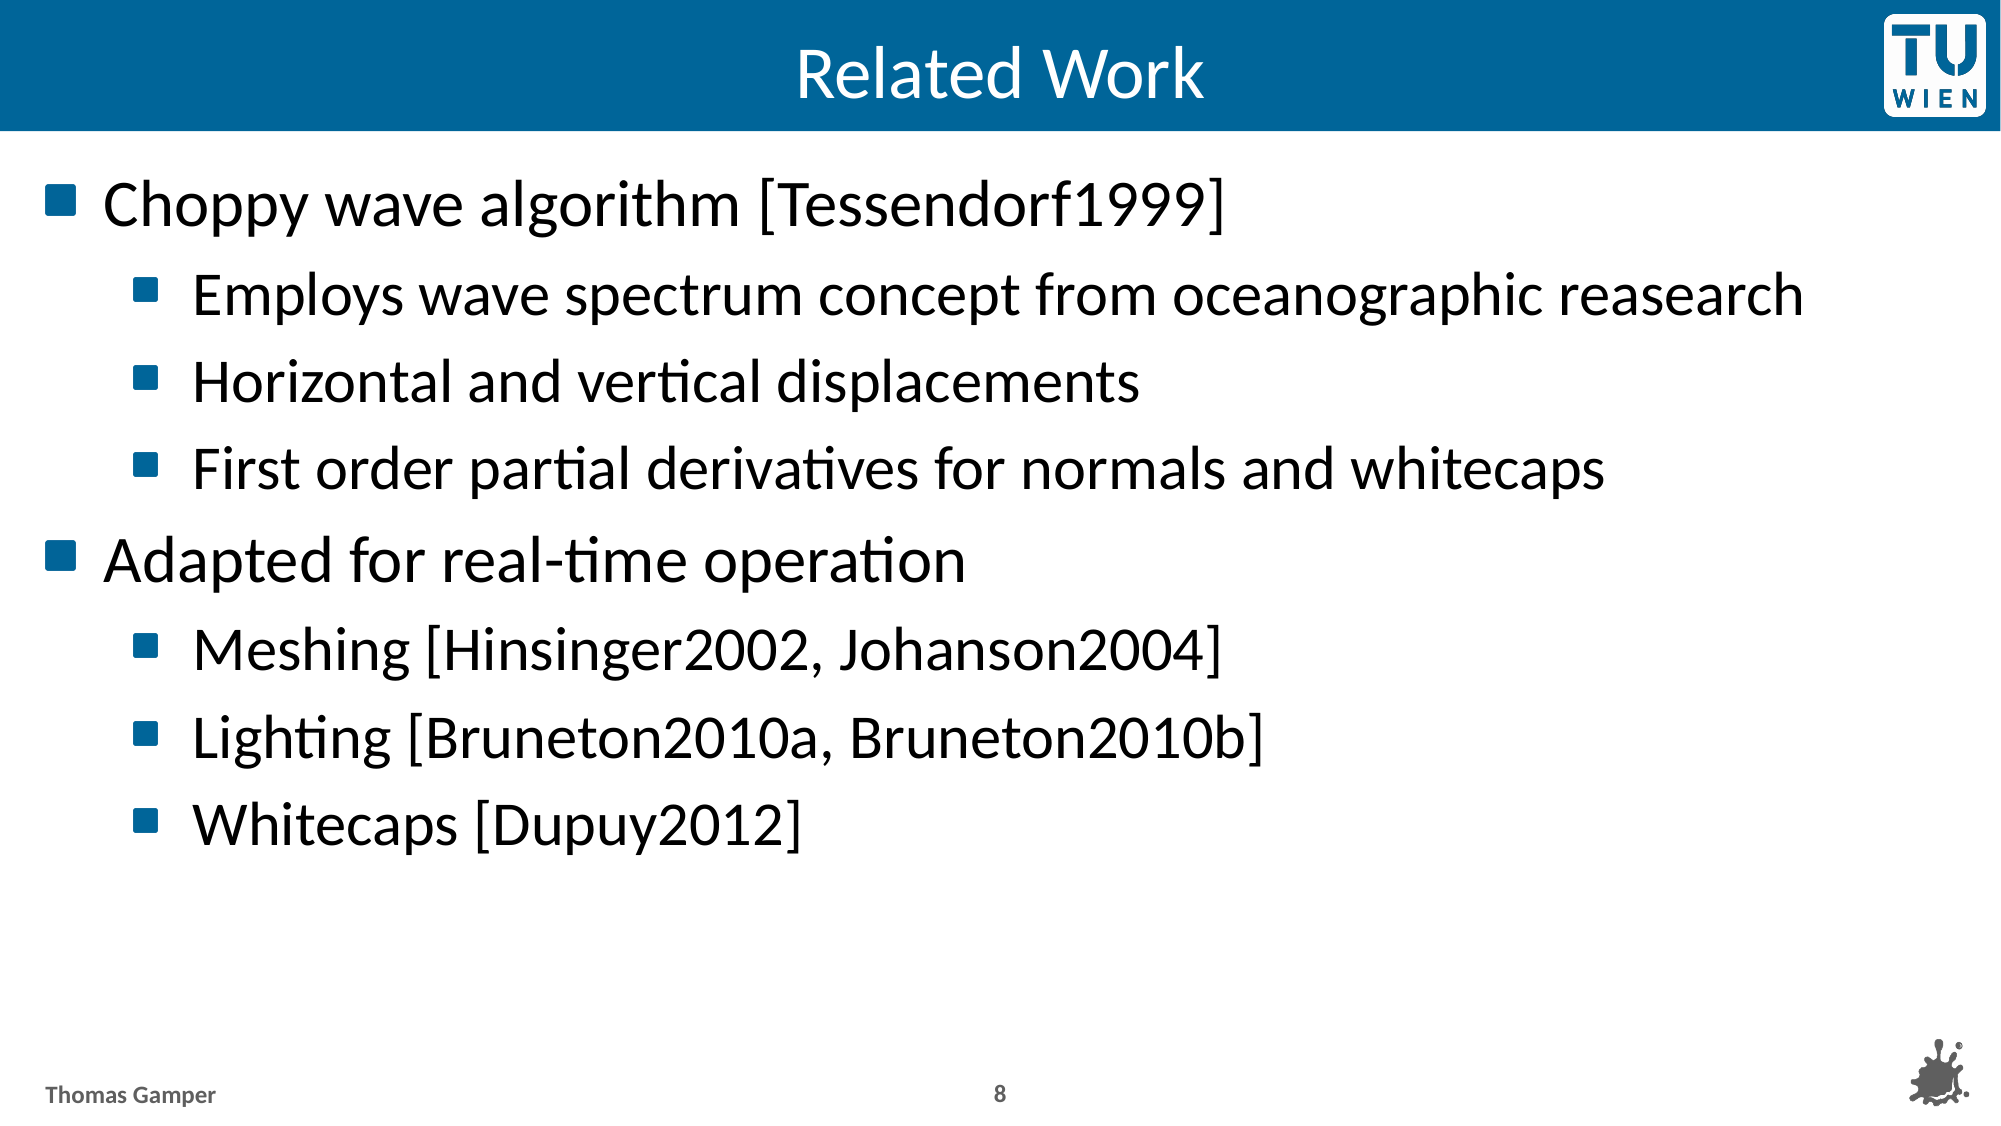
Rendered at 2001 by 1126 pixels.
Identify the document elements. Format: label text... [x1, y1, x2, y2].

picture [1885, 15, 1985, 116]
slide_number 8 [881, 1067, 1119, 1119]
list Choppy wave algorithm [Tessendorf1999] Employs wave spectrum concept from oceanographic reasearch Horizontal and vertical displacements First order partial derivatives for normals and whitecaps Adapted for real-time operation Meshing [Hinsinger2002, Johanson2004] Lighting [Bruneton2010a, Bruneton2010b] Whitecaps [Dupuy2012] [25, 149, 1970, 1049]
title Related Work [137, 6, 1863, 132]
footer Thomas Gamper [25, 1068, 837, 1119]
